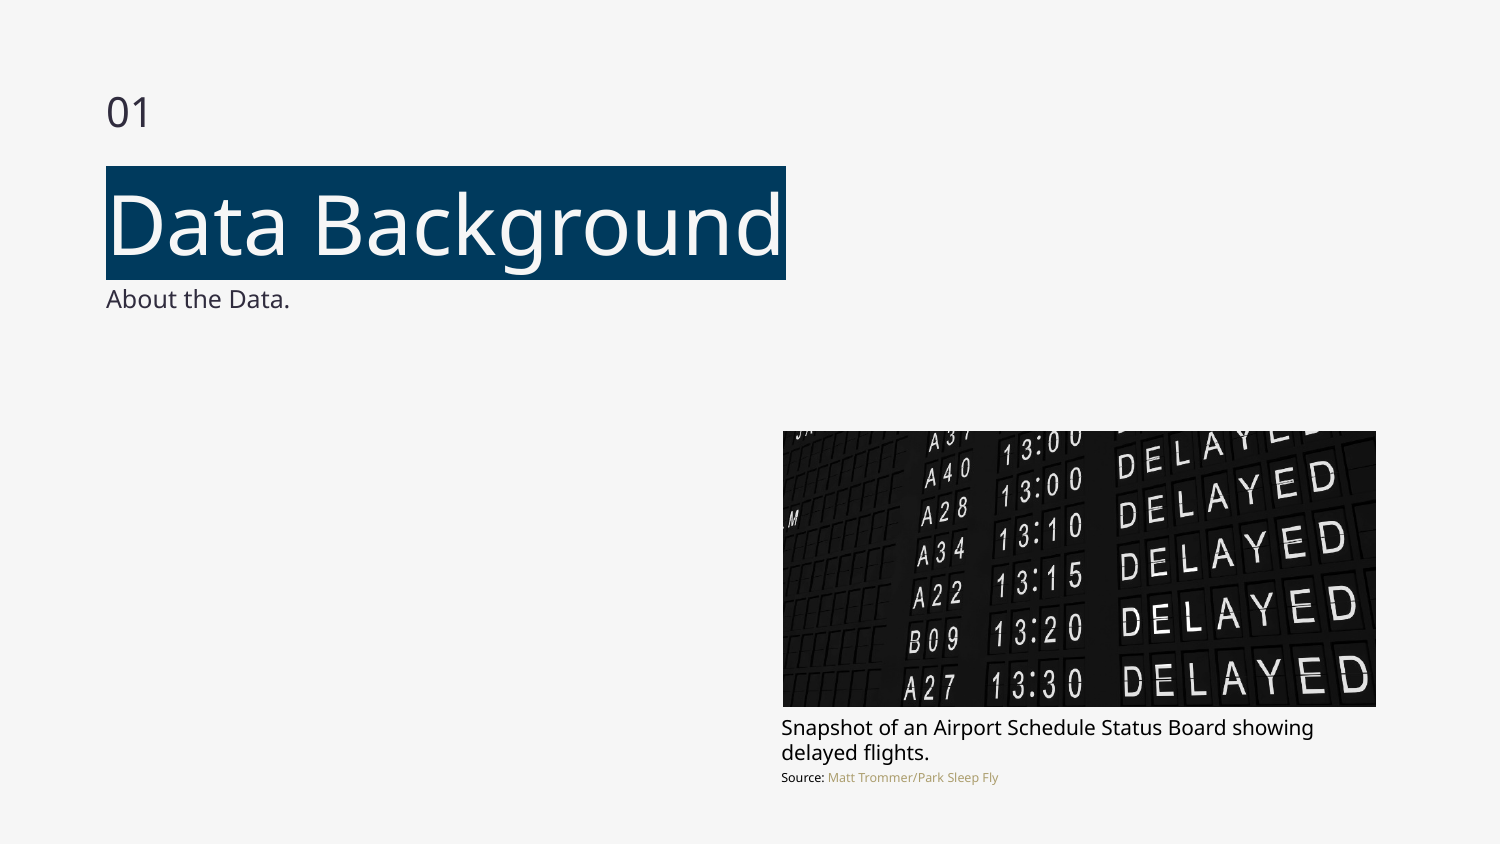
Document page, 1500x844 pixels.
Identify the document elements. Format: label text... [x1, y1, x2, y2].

title 01 [91, 89, 244, 133]
picture [783, 431, 1377, 707]
subtitle About the Data. [91, 275, 821, 323]
text_box Snapshot of an Airport Schedule Status Board showing delayed flights. Source: Matt Trommer/Park Sleep Fly [766, 706, 1401, 793]
title Data Background [91, 166, 972, 279]
